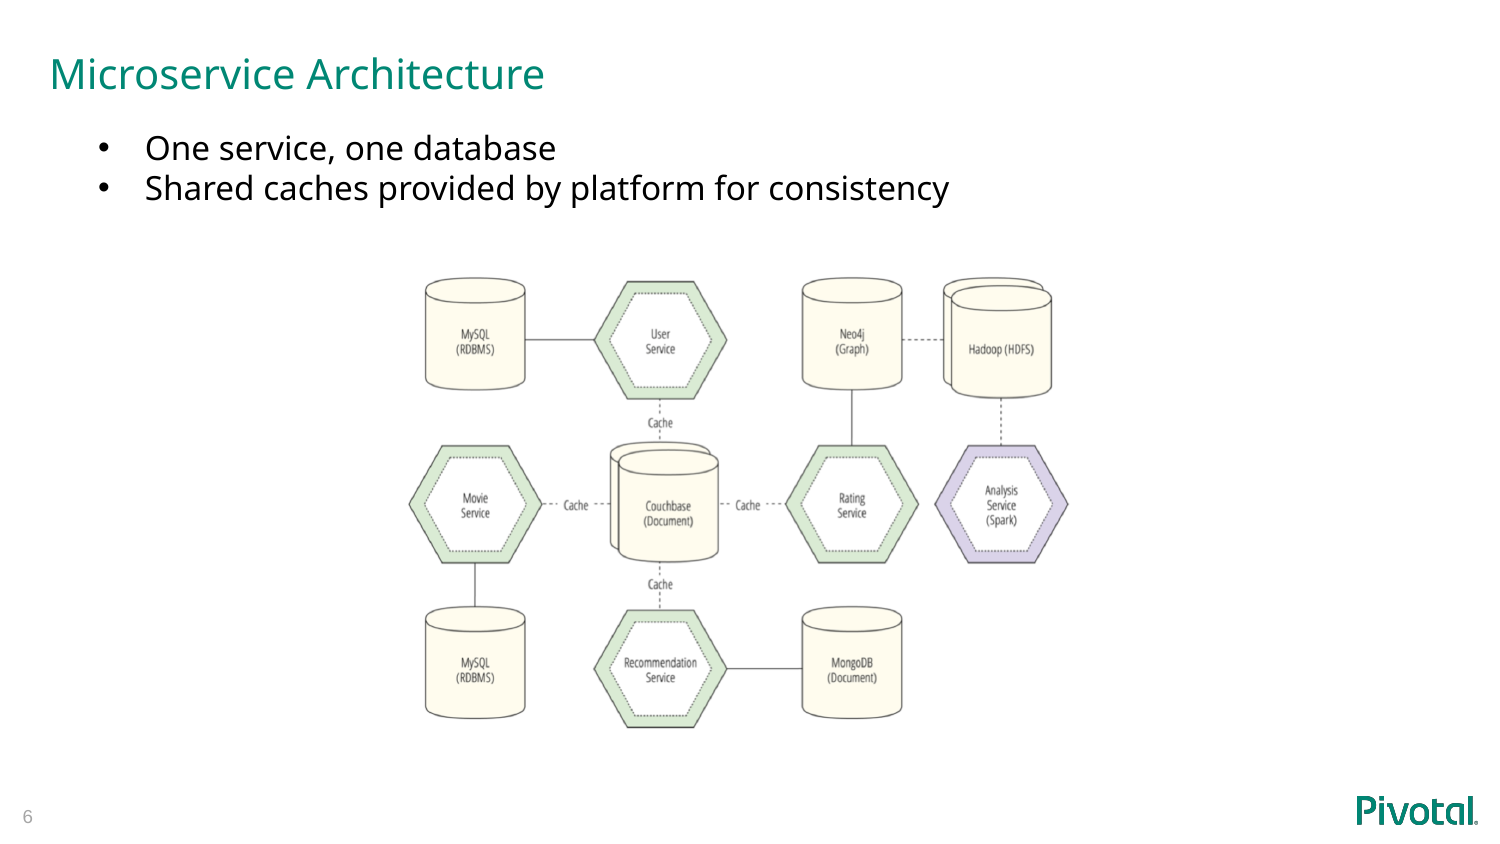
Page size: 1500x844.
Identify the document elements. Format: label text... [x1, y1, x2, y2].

picture [1357, 796, 1478, 825]
text_box Microservice Architecture [34, 40, 561, 106]
picture [406, 256, 1075, 734]
slide_number 6 [7, 797, 70, 843]
text_box One service, one database Shared caches provided by platform for consistency [83, 120, 966, 215]
